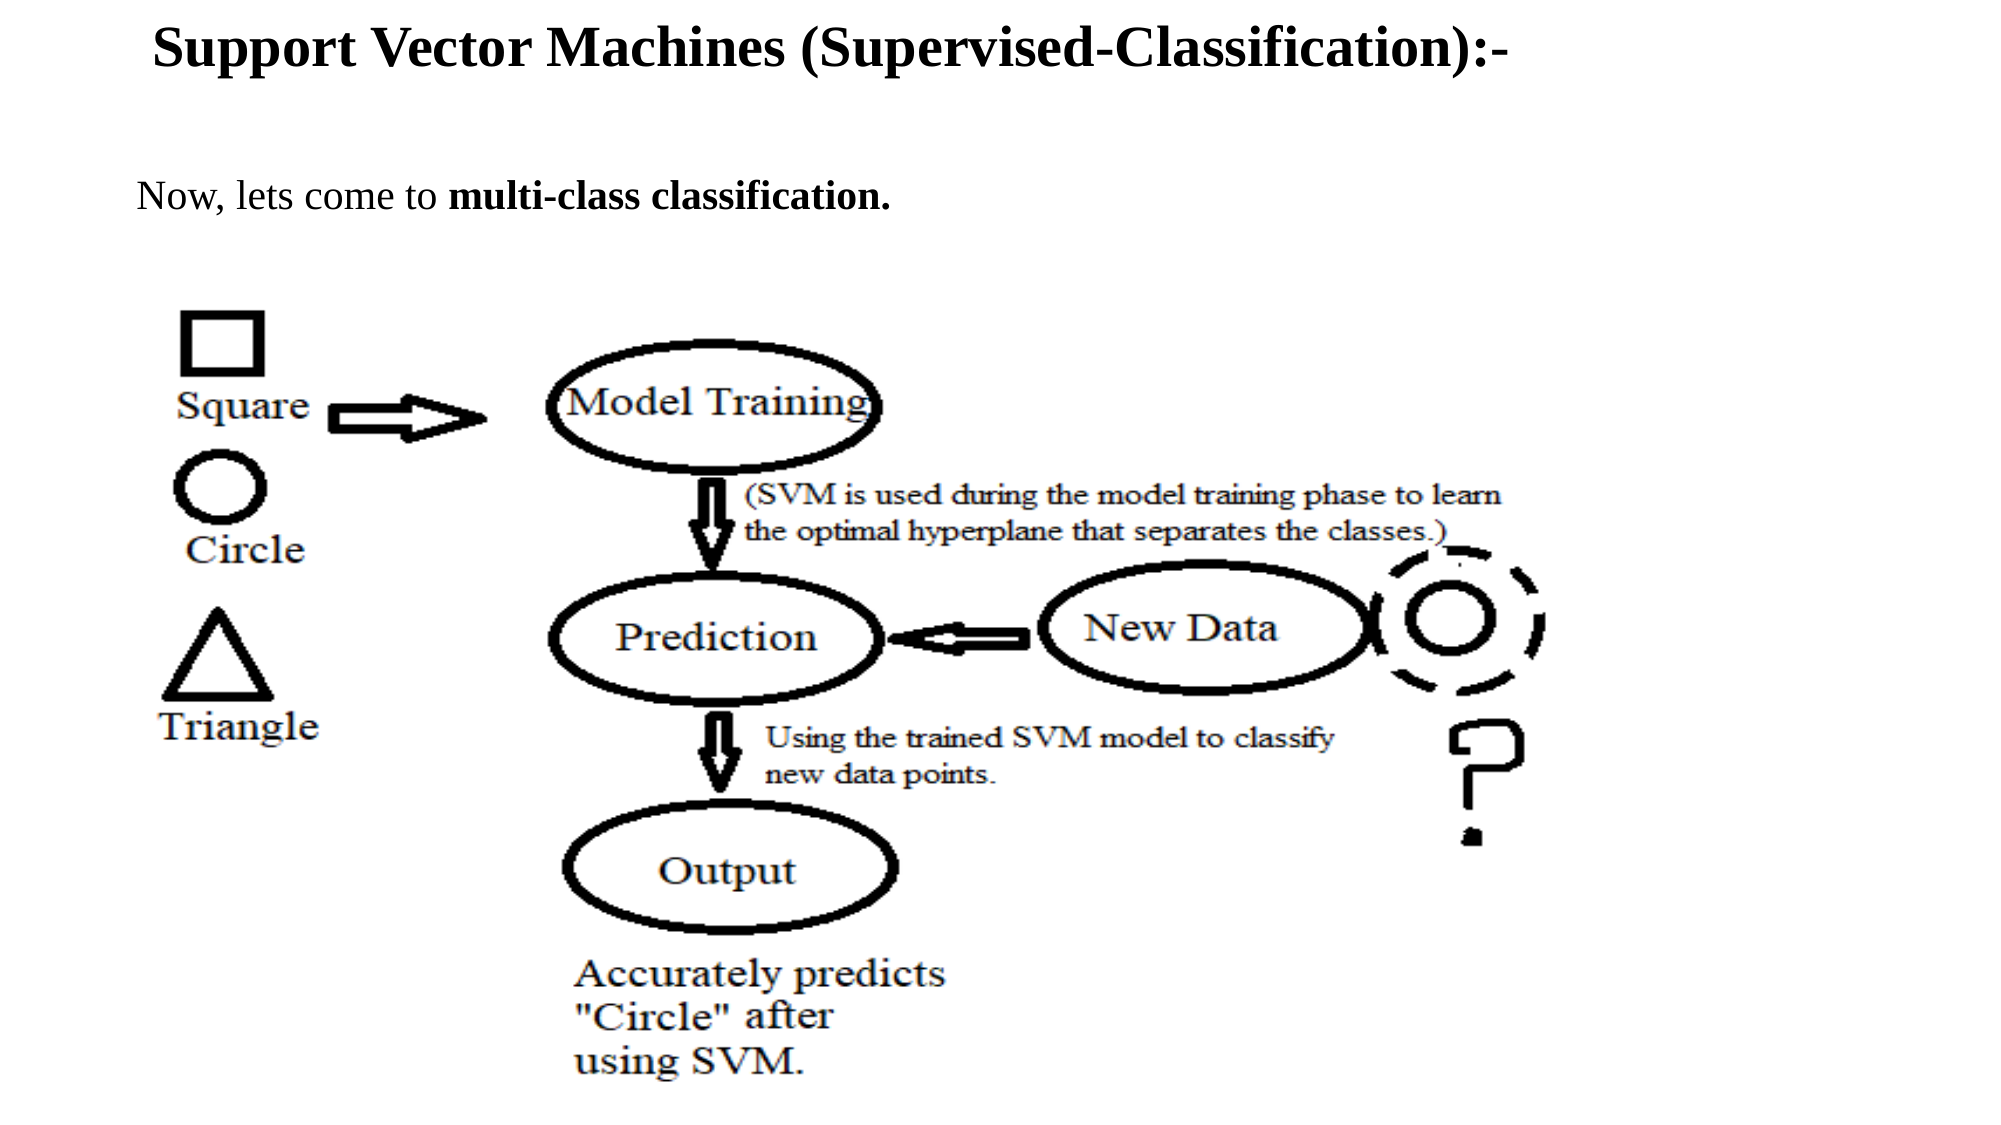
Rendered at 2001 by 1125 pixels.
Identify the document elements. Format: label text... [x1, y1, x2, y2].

list Now, lets come to multi-class classification. [121, 166, 1847, 977]
picture [153, 288, 1560, 1099]
title Support Vector Machines (Supervised-Classification):- [137, 0, 1863, 95]
